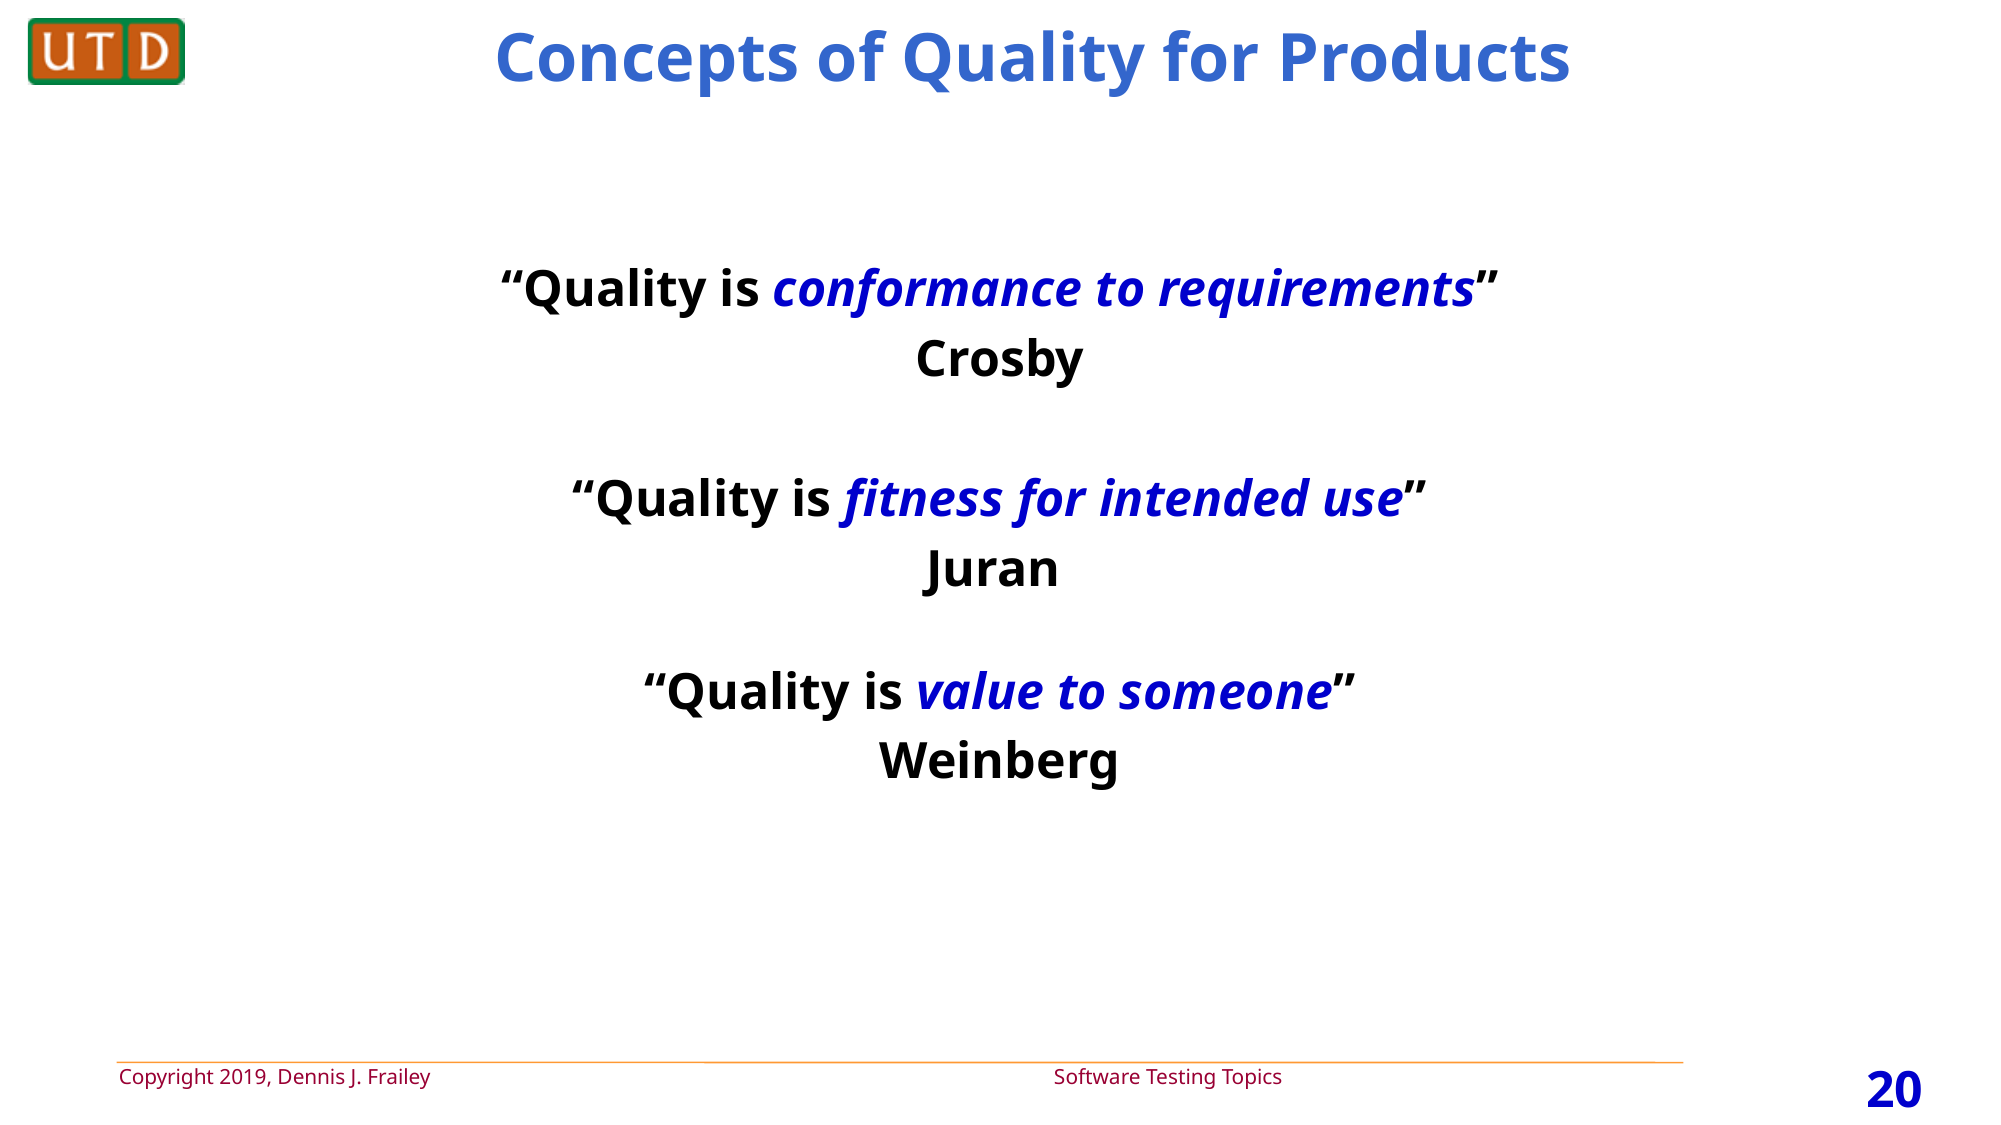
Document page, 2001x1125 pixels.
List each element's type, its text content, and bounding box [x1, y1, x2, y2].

title Concepts of Quality for Products [143, 0, 1924, 111]
picture [27, 18, 143, 85]
list “Quality is conformance to requirements” Crosby “Quality is fitness for intended use” Juran “Quality is value to someone” Weinberg [327, 249, 1673, 846]
